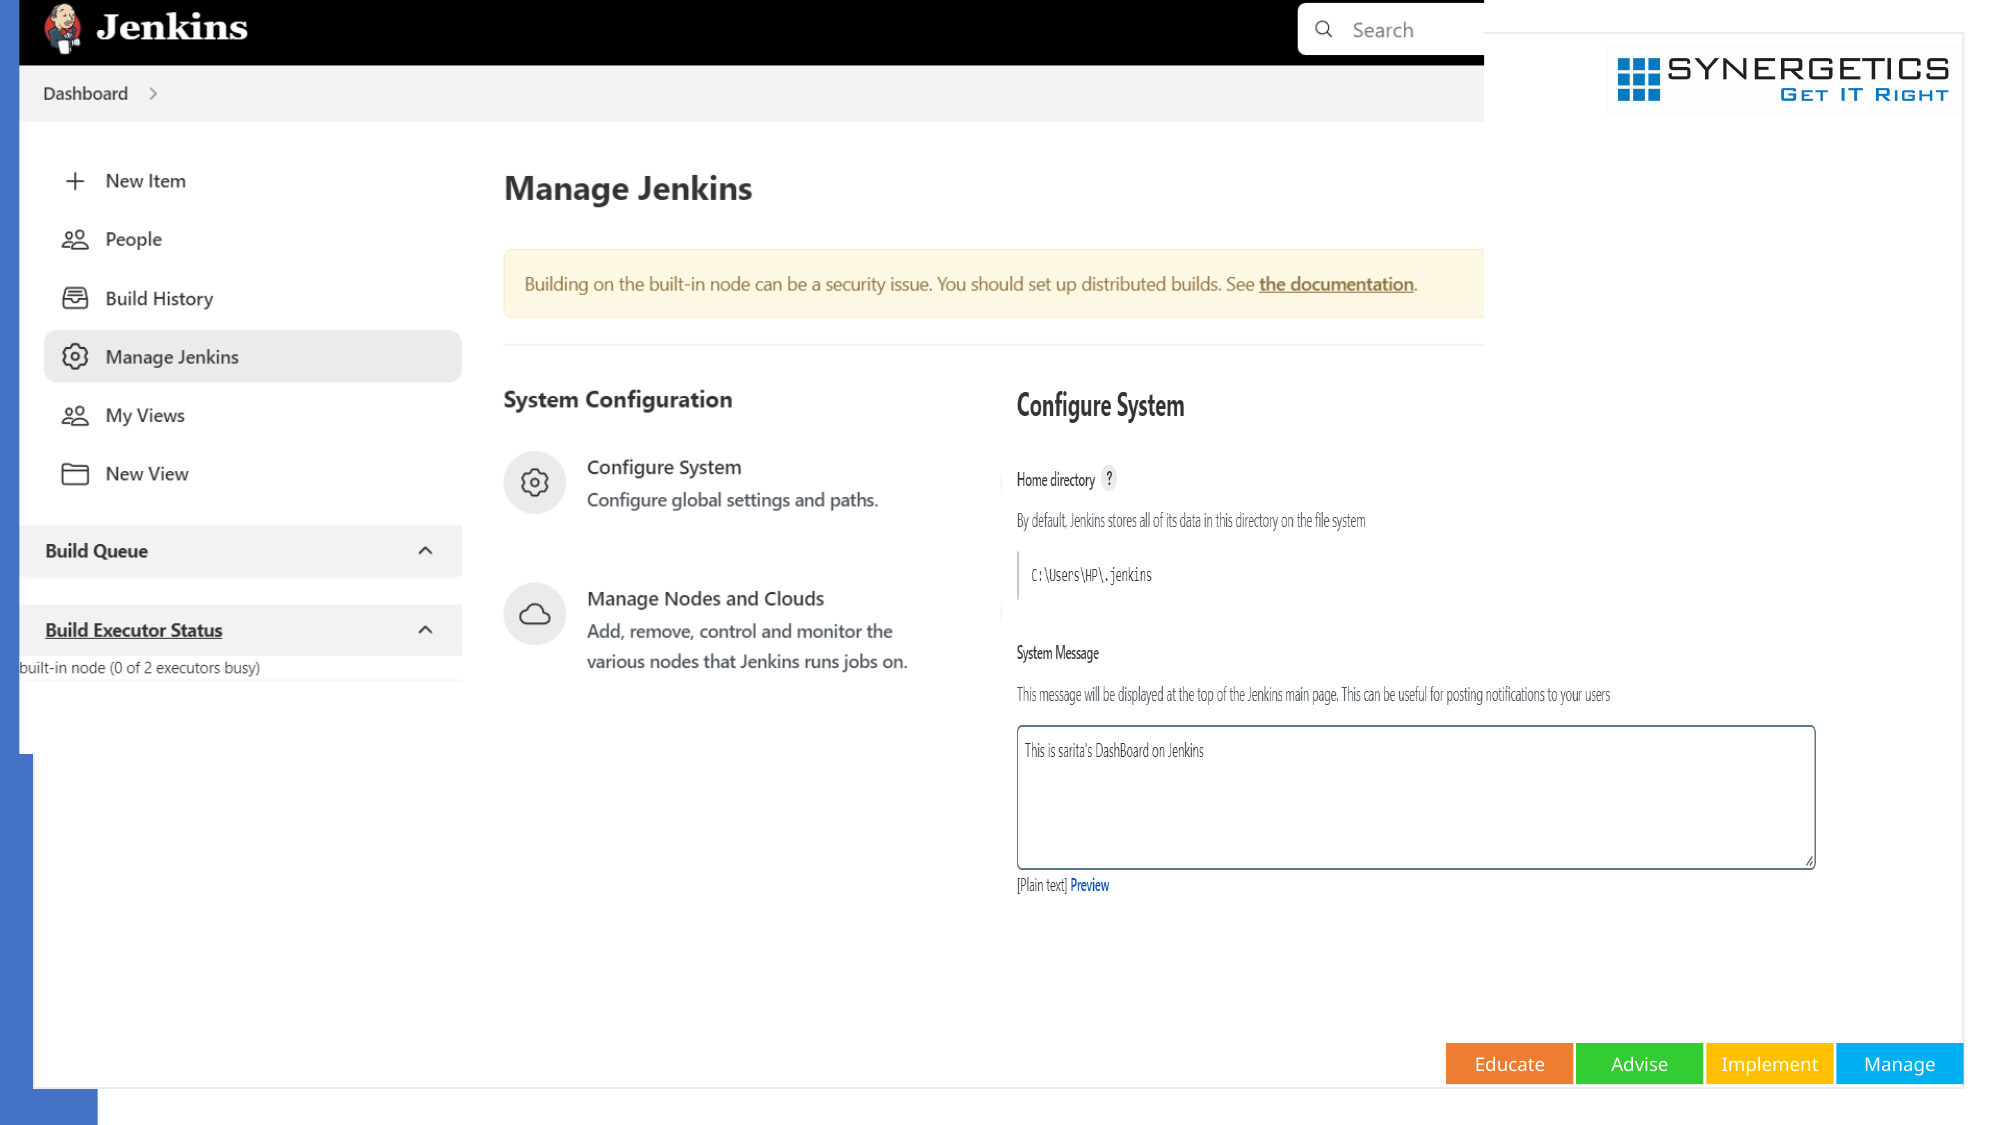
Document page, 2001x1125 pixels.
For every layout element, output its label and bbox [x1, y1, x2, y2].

picture [19, 0, 1836, 921]
picture [1606, 45, 1960, 114]
